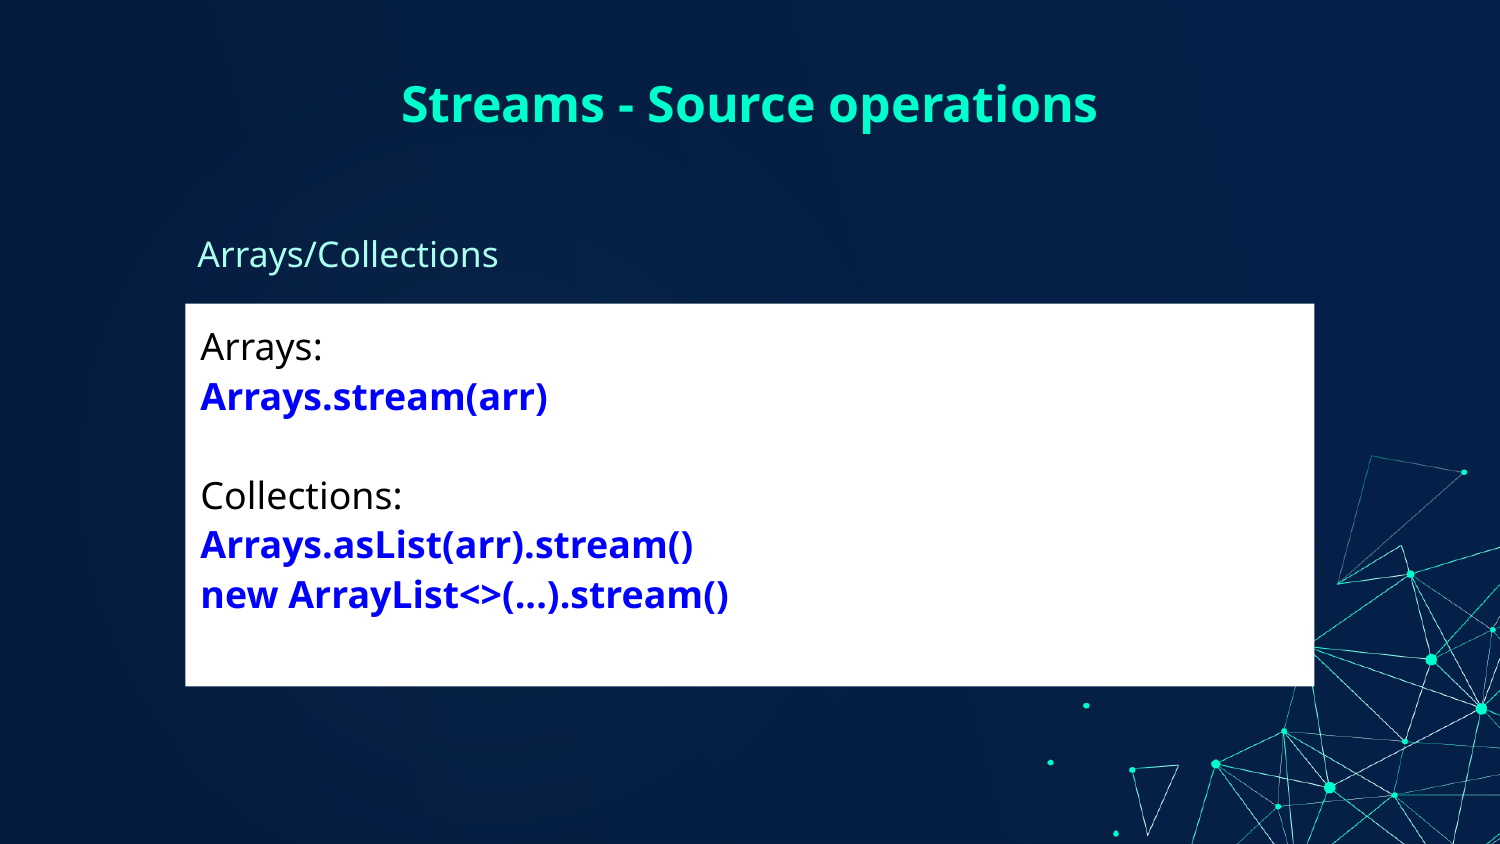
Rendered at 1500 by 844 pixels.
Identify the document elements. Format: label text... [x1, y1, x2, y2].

title Streams - Source operations [322, 57, 1178, 214]
text_box Arrays: Arrays.stream(arr) Collections: Arrays.asList(arr).stream() new ArrayList<>(...).stream() [185, 303, 1315, 687]
list Arrays/Collections [182, 212, 1318, 304]
picture [0, 0, 1500, 844]
